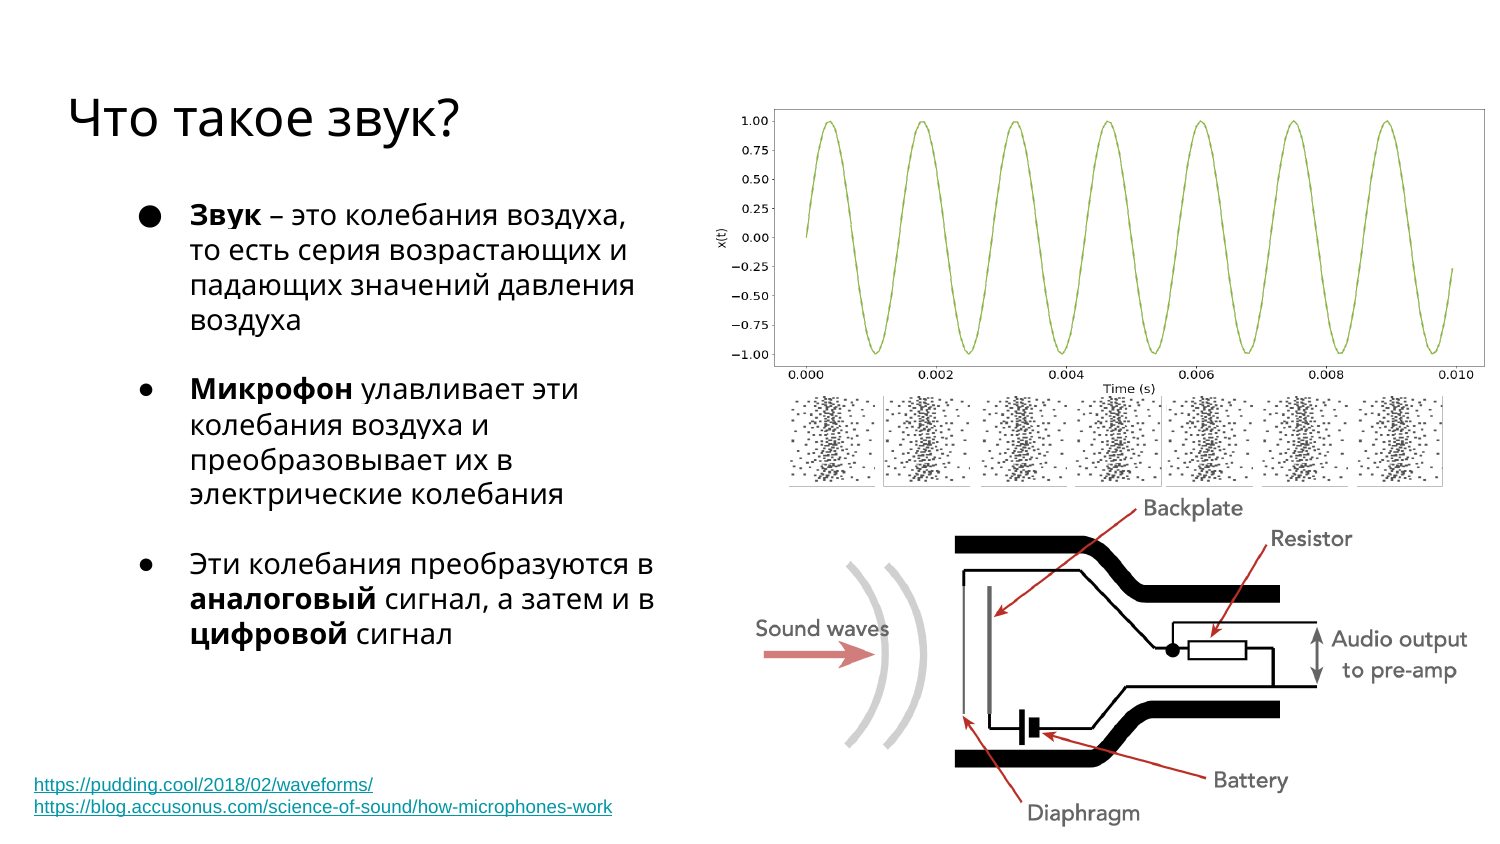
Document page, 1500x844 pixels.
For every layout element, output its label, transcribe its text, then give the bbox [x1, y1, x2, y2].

text_box https://pudding.cool/2018/02/waveforms/ https://blog.accusonus.com/science-of-sound/how-microphones-work [18, 757, 659, 833]
text_box Что такое звук? [52, 69, 876, 162]
text_box Звук – это колебания воздуха, то есть серия возрастающих и падающих значений давления воздуха Микрофон улавливает эти колебания воздуха и преобразовывает их в электрические колебания Эти колебания преобразуются в аналоговый сигнал, а затем и в цифровой сигнал [99, 181, 672, 666]
picture [709, 94, 1500, 841]
